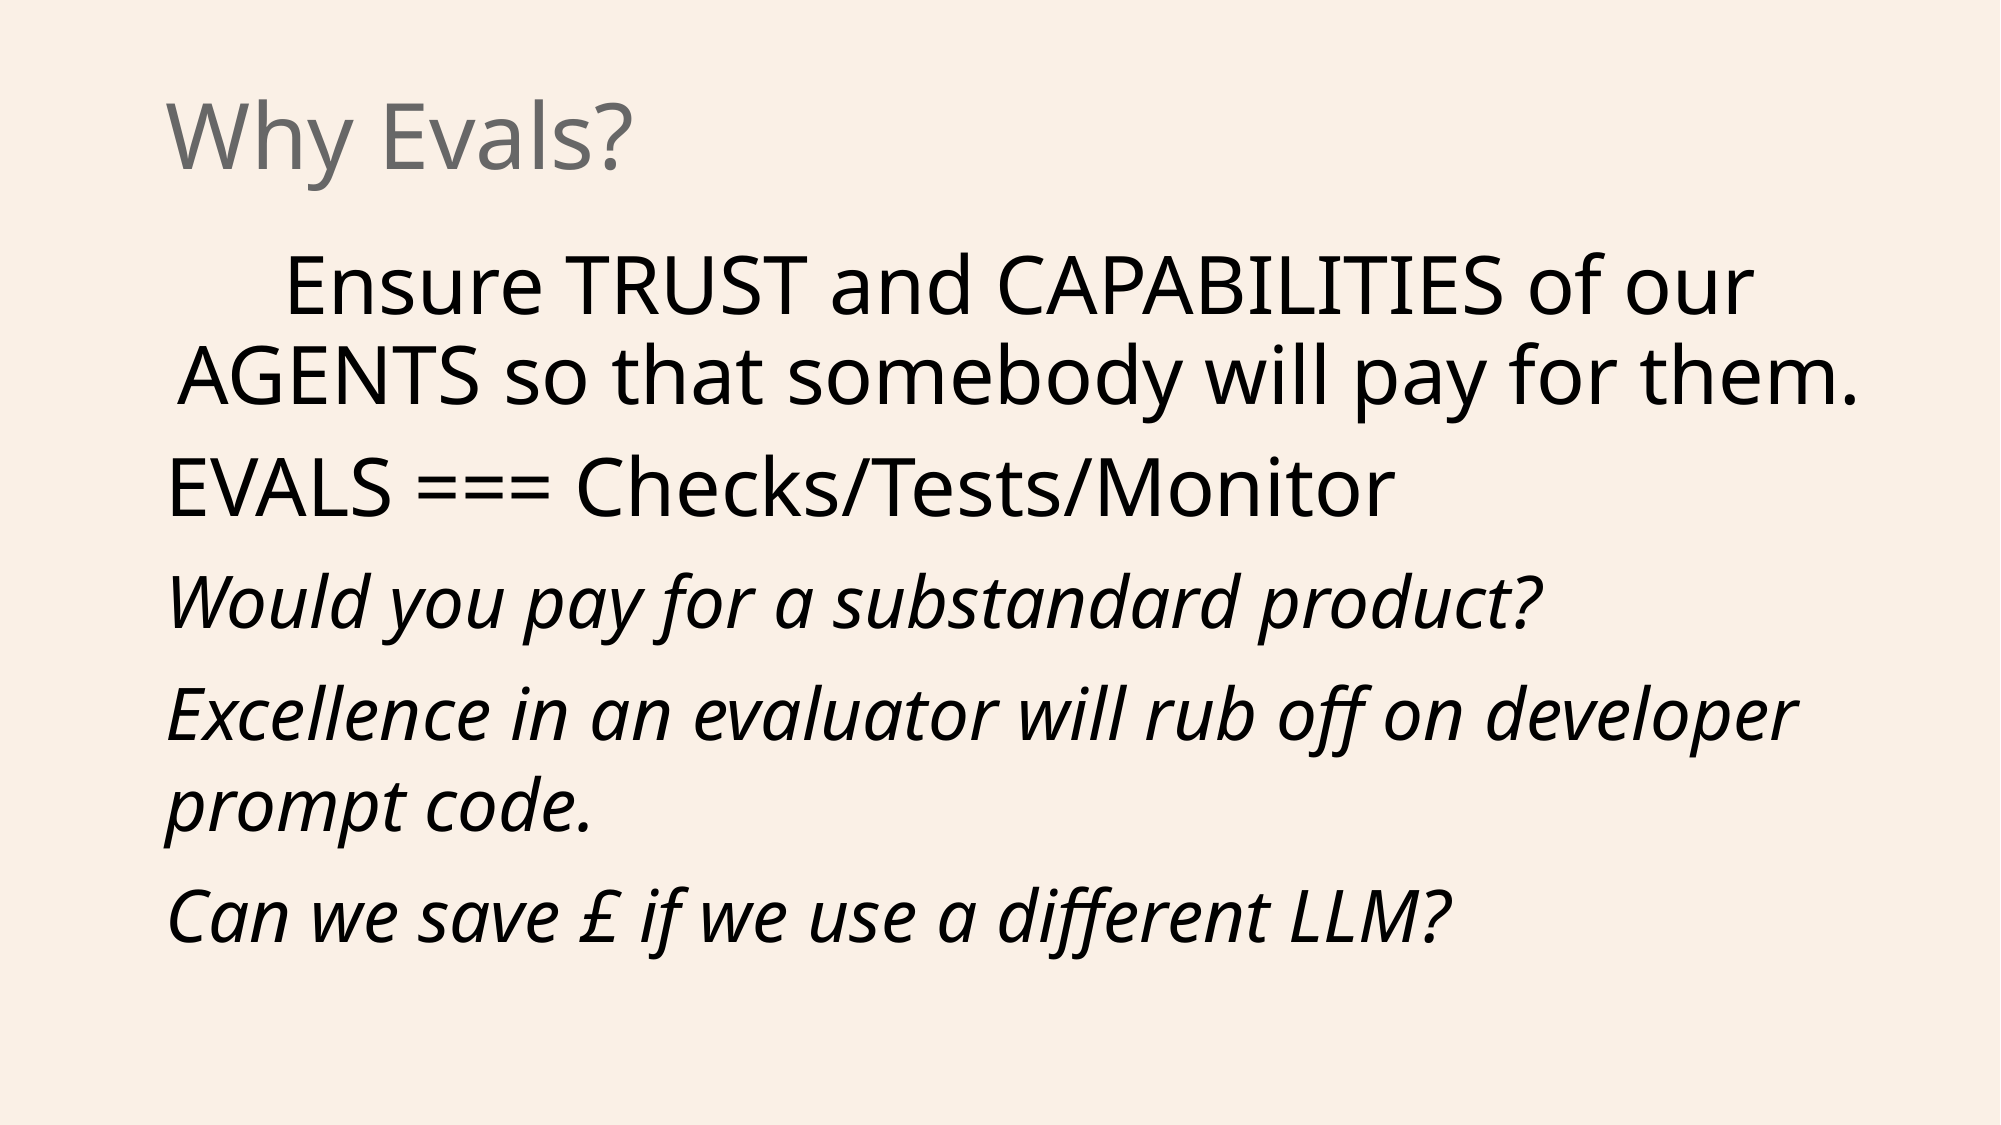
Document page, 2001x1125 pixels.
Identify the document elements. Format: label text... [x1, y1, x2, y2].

list Ensure TRUST and CAPABILITIES of our AGENTS so that somebody will pay for them. EVALS === Checks/Tests/Monitor Would you pay for a substandard product? Excellence in an evaluator will rub off on developer prompt code. Can we save £ if we use a different LLM? [150, 231, 1890, 1037]
title Why Evals? [150, 31, 1876, 231]
